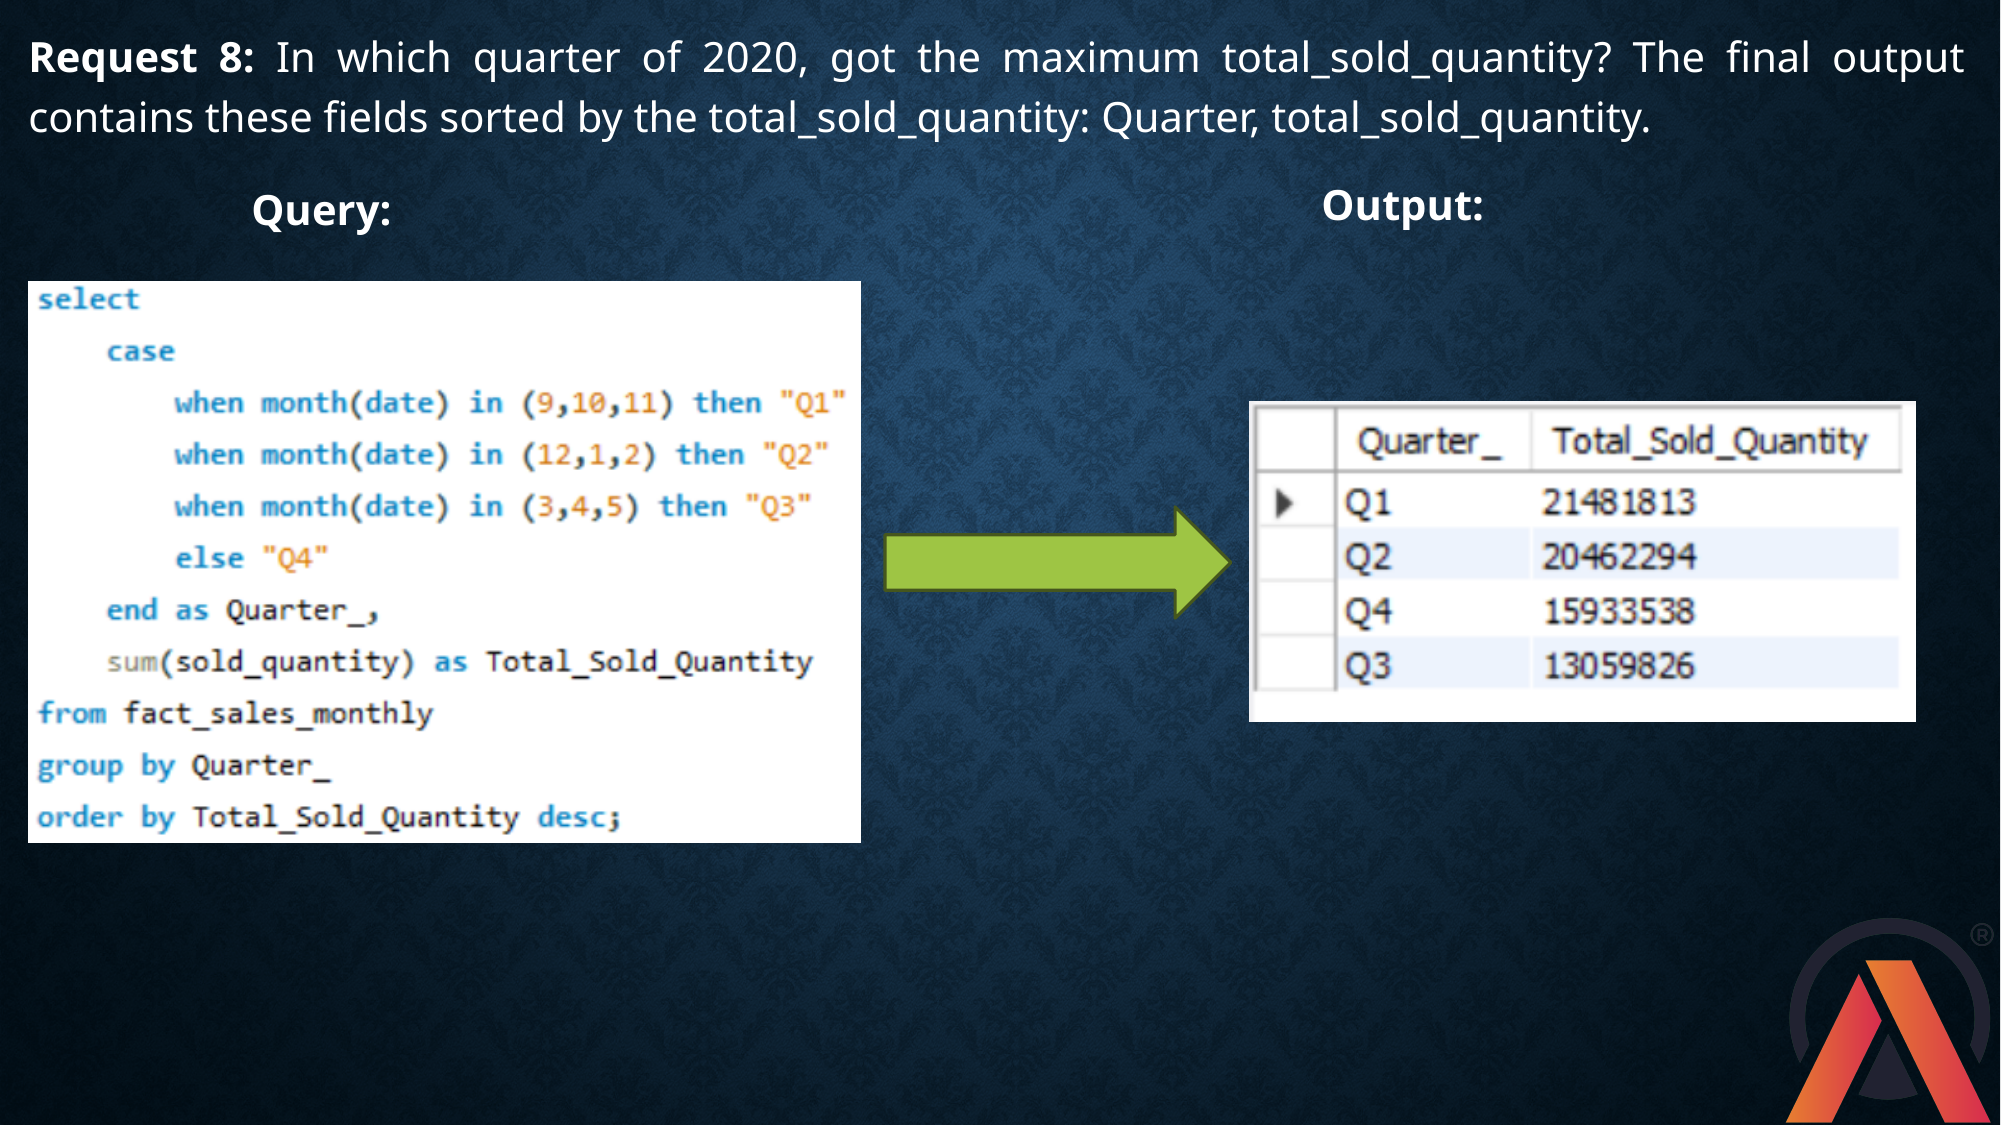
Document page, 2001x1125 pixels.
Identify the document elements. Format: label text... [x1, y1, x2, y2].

text_box [883, 505, 1232, 620]
text_box Query: [236, 176, 407, 242]
text_box Output: [1306, 171, 1499, 236]
picture [1249, 400, 1916, 722]
list Request 8: In which quarter of 2020, got the maximum total_sold_quantity? The final output contains these fields sorted by the total_sold_quantity: Quarter, total_sold_quantity. [13, 13, 1981, 174]
picture [28, 281, 862, 844]
picture [1782, 912, 2000, 1125]
